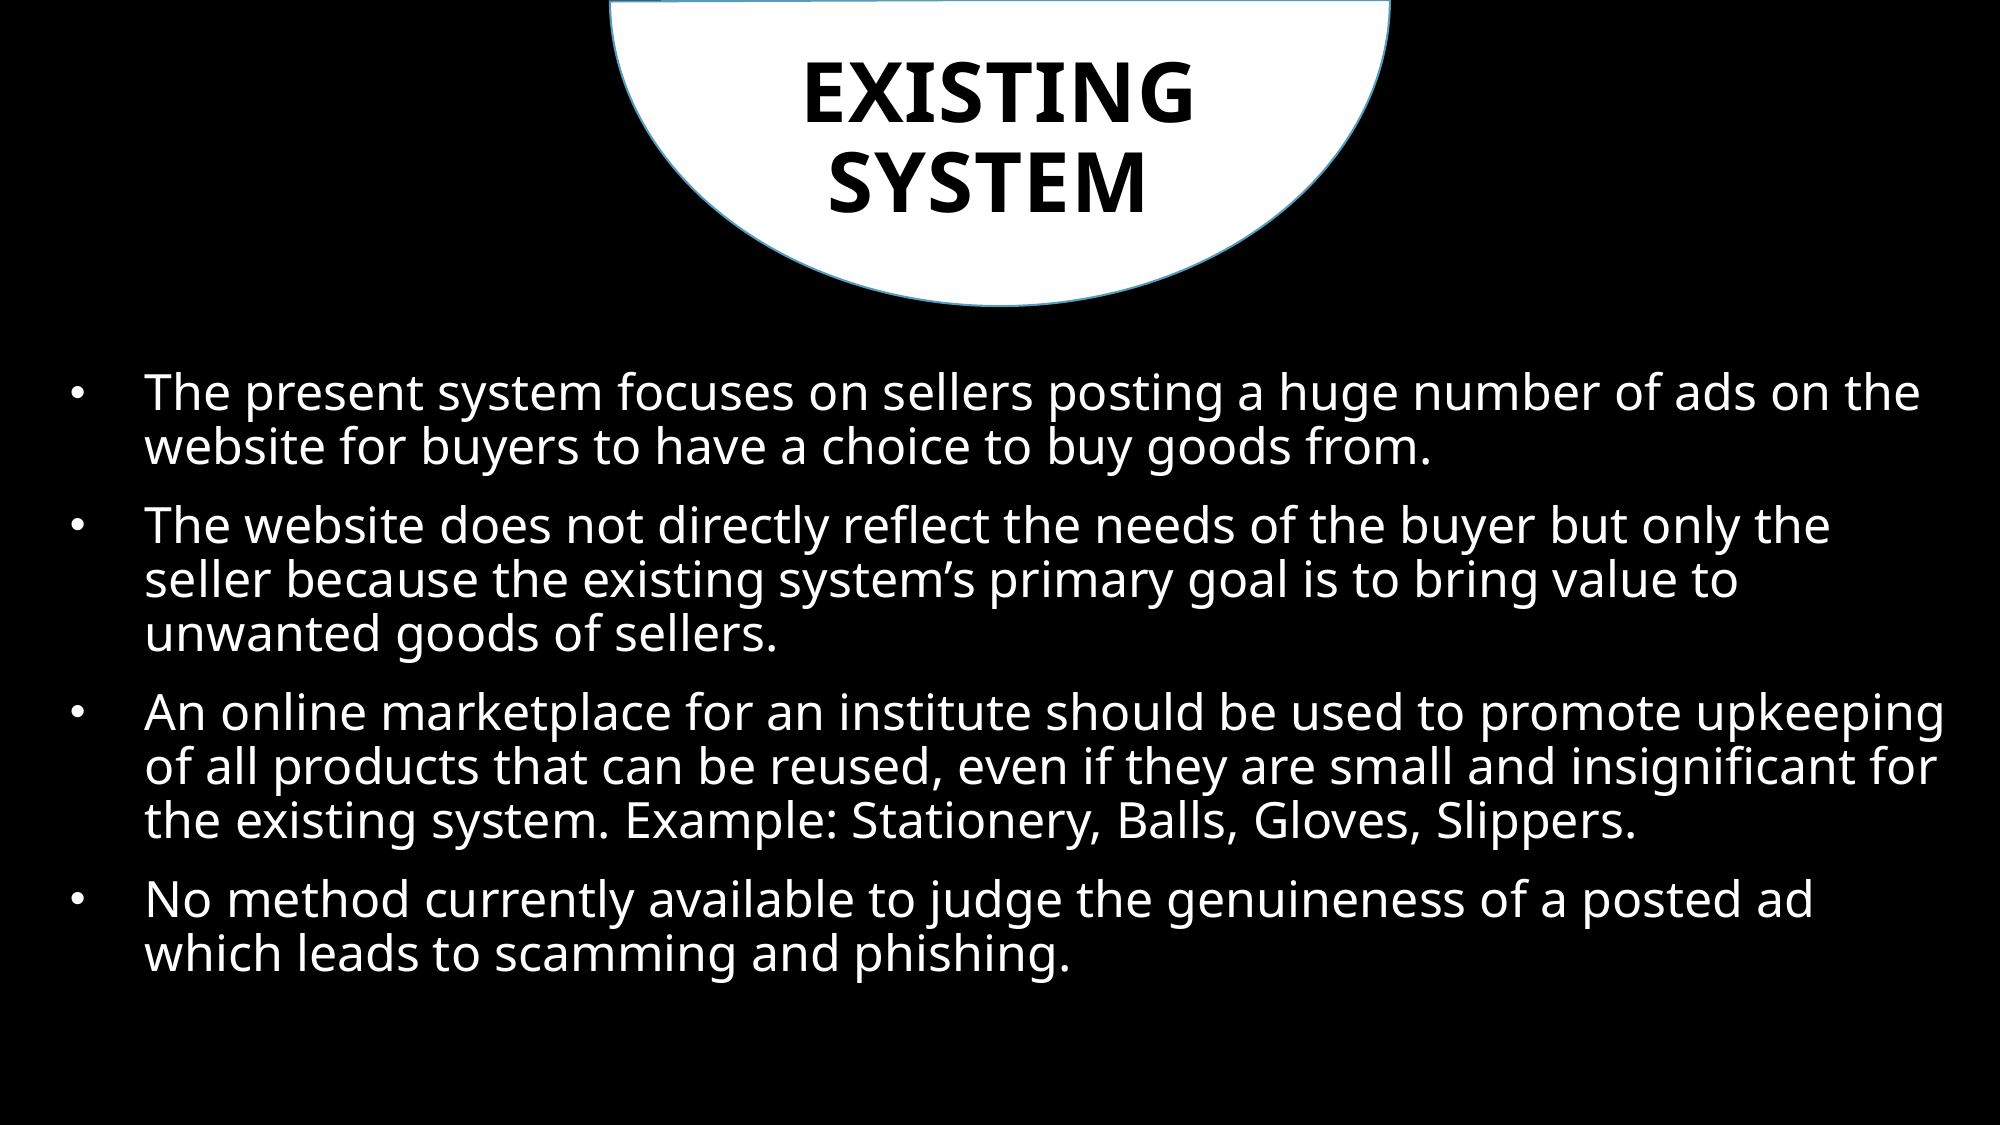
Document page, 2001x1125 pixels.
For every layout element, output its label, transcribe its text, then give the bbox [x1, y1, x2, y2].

title EXISTING SYSTEM [665, 0, 1335, 241]
text_box [757, 241, 1243, 308]
list The present system focuses on sellers posting a huge number of ads on the website for buyers to have a choice to buy goods from. The website does not directly reflect the needs of the buyer but only the seller because the existing system’s primary goal is to bring value to unwanted goods of sellers. An online marketplace for an institute should be used to promote upkeeping of all products that can be reused, even if they are small and insignificant for the existing system. Example: Stationery, Balls, Gloves, Slippers. No method currently available to judge the genuineness of a posted ad which leads to scamming and phishing. [55, 360, 1965, 1015]
text_box [1335, 0, 1391, 159]
text_box [608, 0, 665, 159]
